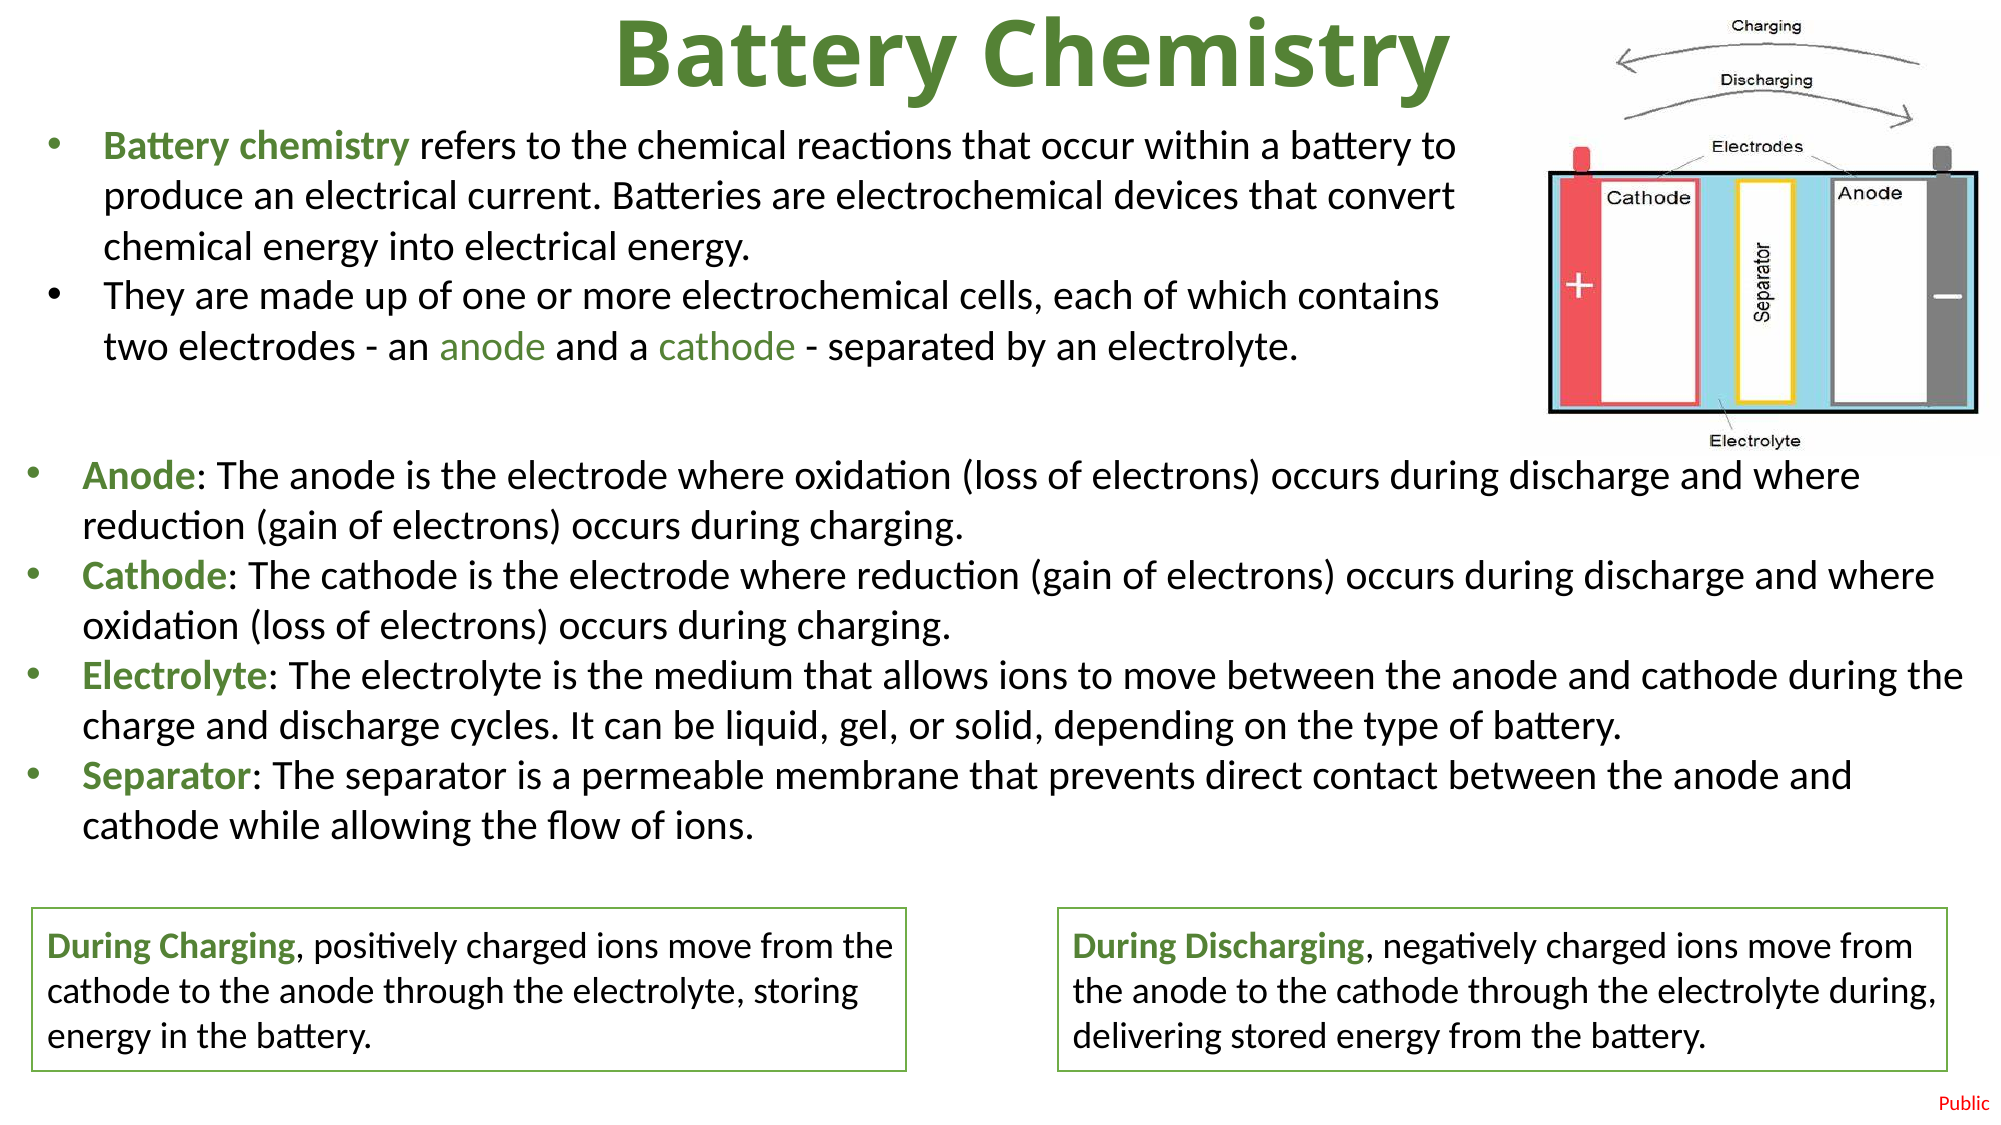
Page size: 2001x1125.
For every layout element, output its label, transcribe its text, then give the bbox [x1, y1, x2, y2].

text_box Battery chemistry refers to the chemical reactions that occur within a battery to produce an electrical current. Batteries are electrochemical devices that convert chemical energy into electrical energy. They are made up of one or more electrochemical cells, each of which contains two electrodes - an anode and a cathode - separated by an electrolyte. [32, 110, 1500, 376]
picture [1520, 19, 2000, 456]
title Battery Chemistry [169, 0, 1895, 166]
text_box [1057, 907, 1948, 913]
text_box During Charging, positively charged ions move from the cathode to the anode through the electrolyte, storing energy in the battery. [32, 913, 943, 1064]
text_box [1057, 1064, 1948, 1072]
text_box [31, 907, 907, 1072]
text_box During Discharging, negatively charged ions move from the anode to the cathode through the electrolyte during, delivering stored energy from the battery. [1057, 913, 1968, 1064]
text_box Anode: The anode is the electrode where oxidation (loss of electrons) occurs during discharge and where reduction (gain of electrons) occurs during charging. Cathode: The cathode is the electrode where reduction (gain of electrons) occurs during discharge and where oxidation (loss of electrons) occurs during charging. Electrolyte: The electrolyte is the medium that allows ions to move between the anode and cathode during the charge and discharge cycles. It can be liquid, gel, or solid, depending on the type of battery. Separator: The separator is a permeable membrane that prevents direct contact between the anode and cathode while allowing the flow of ions. [11, 440, 2000, 856]
